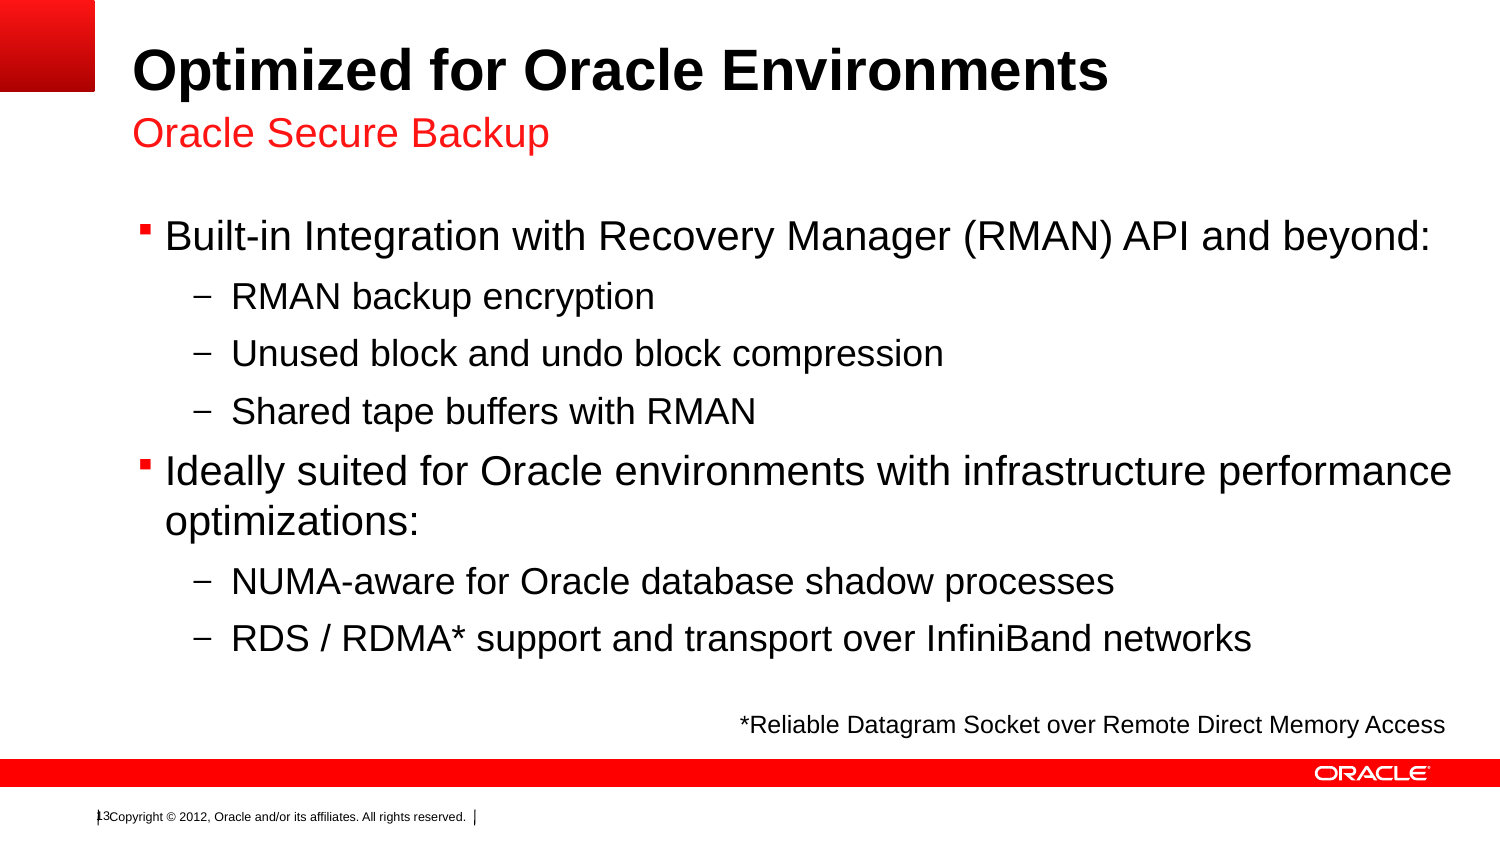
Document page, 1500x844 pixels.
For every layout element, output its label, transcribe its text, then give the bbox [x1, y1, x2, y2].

list Oracle Secure Backup [131, 105, 1483, 157]
picture [0, 759, 1500, 787]
list Built-in Integration with Recovery Manager (RMAN) API and beyond: RMAN backup encryption Unused block and undo block compression Shared tape buffers with RMAN Ideally suited for Oracle environments with infrastructure performance optimizations: NUMA-aware for Oracle database shadow processes RDS / RDMA* support and transport over InfiniBand networks [127, 208, 1478, 673]
text_box *Reliable Datagram Socket over Remote Direct Memory Access [724, 701, 1475, 747]
title Optimized for Oracle Environments [131, 40, 1483, 105]
